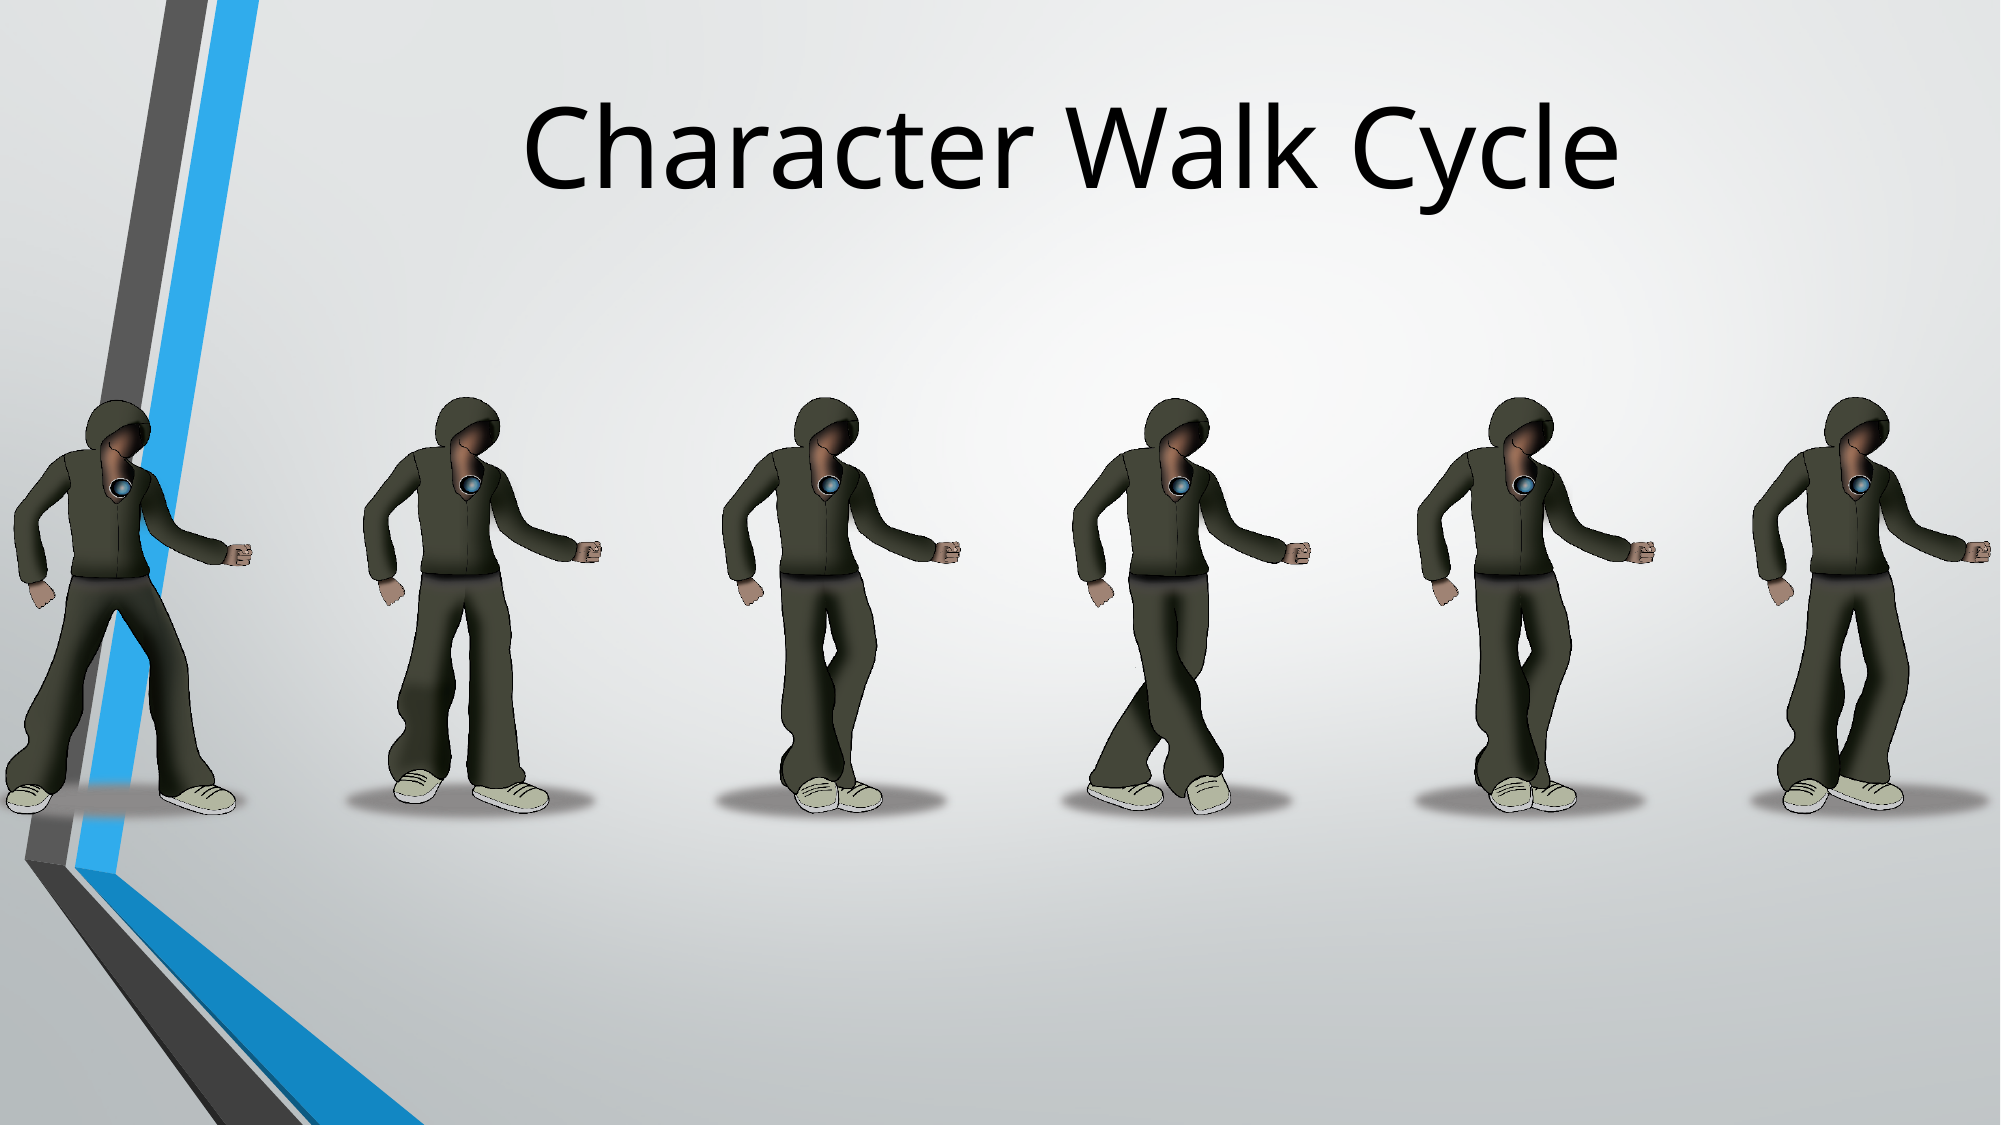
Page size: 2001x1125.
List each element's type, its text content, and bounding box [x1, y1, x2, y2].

title Character Walk Cycle [250, 0, 1895, 288]
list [0, 373, 2000, 834]
